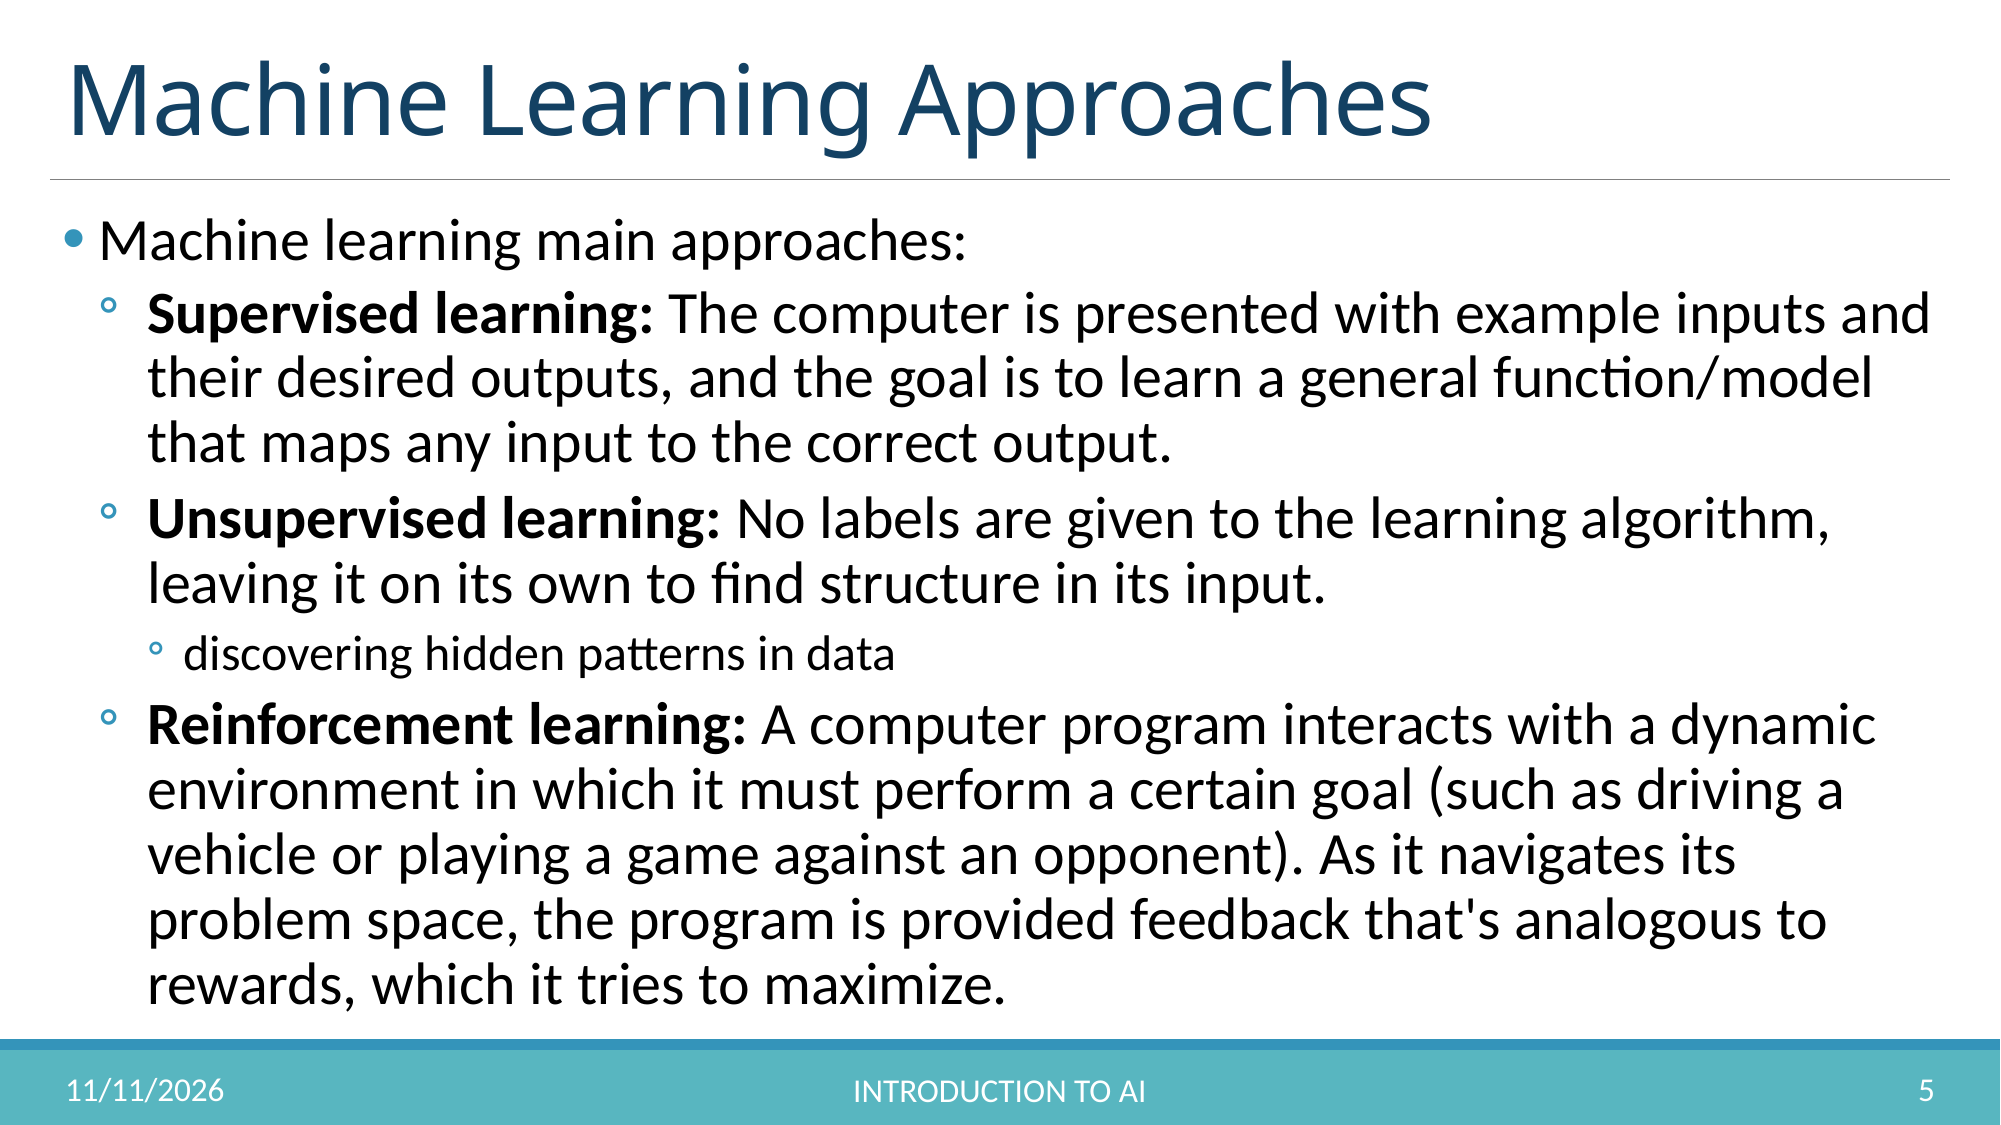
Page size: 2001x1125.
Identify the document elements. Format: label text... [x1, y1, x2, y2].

list Machine learning main approaches: Supervised learning: The computer is presented with example inputs and their desired outputs, and the goal is to learn a general function/model that maps any input to the correct output. Unsupervised learning: No labels are given to the learning algorithm, leaving it on its own to find structure in its input. discovering hidden patterns in data Reinforcement learning: A computer program interacts with a dynamic environment in which it must perform a certain goal (such as driving a vehicle or playing a game against an opponent). As it navigates its problem space, the program is provided feedback that's analogous to rewards, which it tries to maximize. [50, 201, 1950, 1026]
footer Introduction to AI [604, 1059, 1396, 1120]
title Machine Learning Approaches [50, 47, 1950, 163]
slide_number 5 [1734, 1057, 1950, 1118]
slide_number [50, 1057, 456, 1118]
